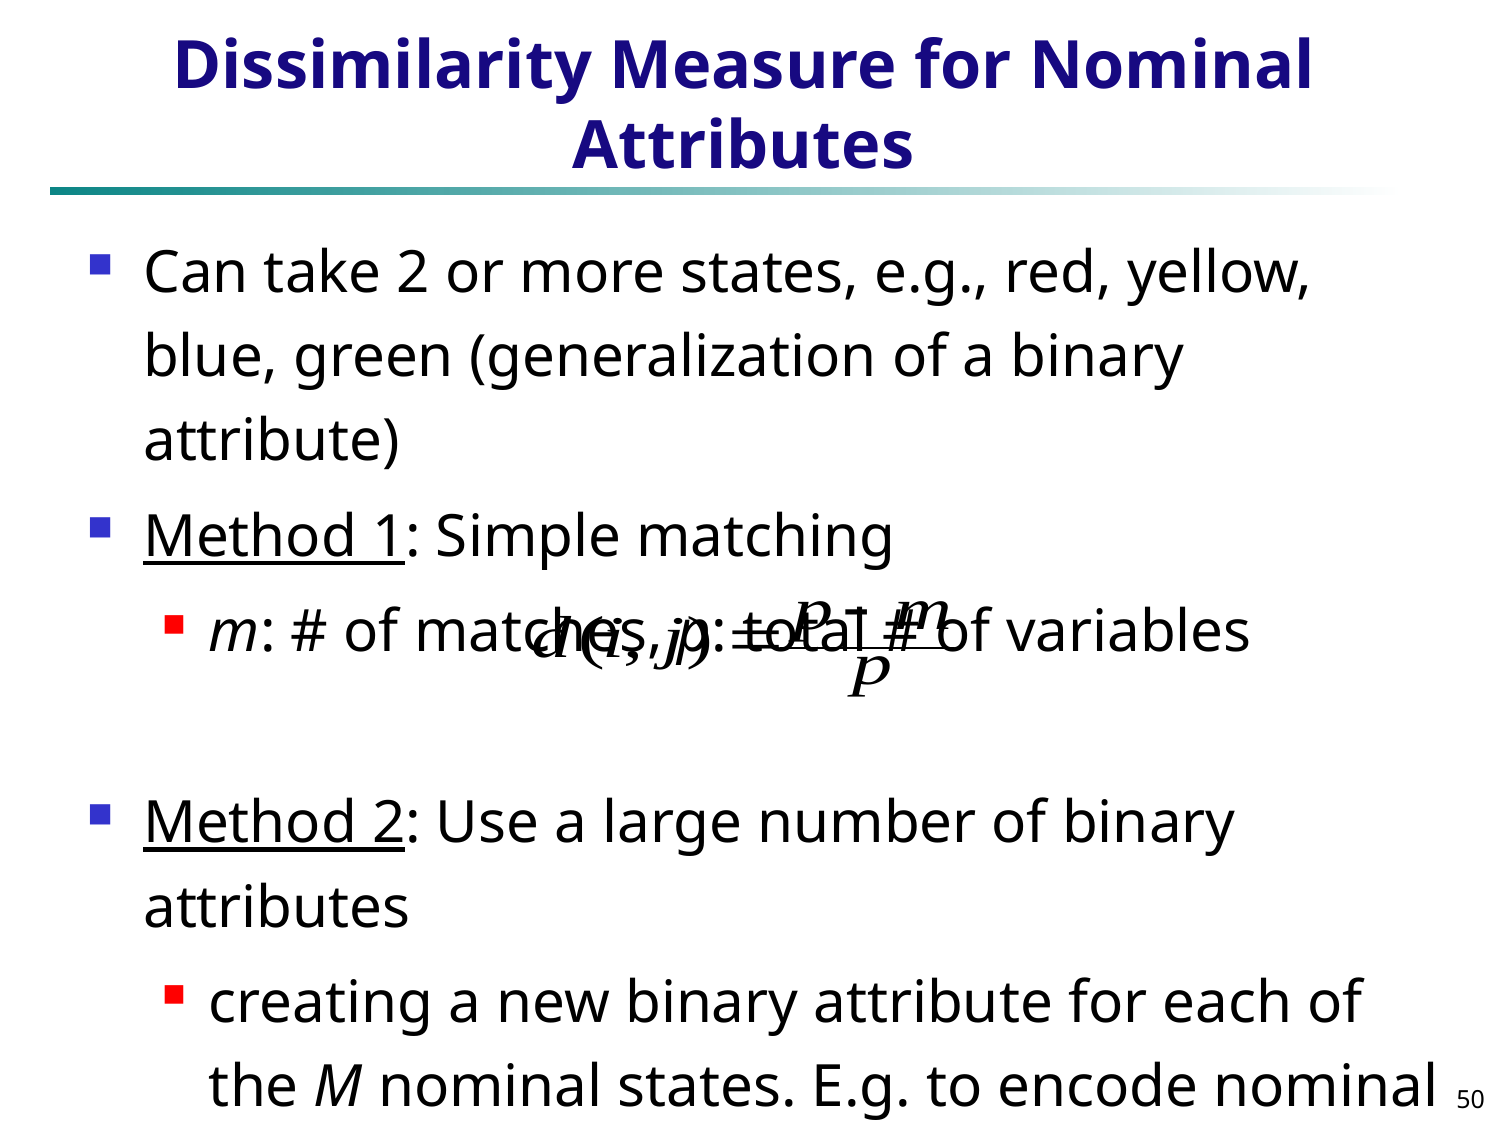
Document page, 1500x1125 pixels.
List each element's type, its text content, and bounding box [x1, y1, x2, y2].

slide_number 50 [1187, 1062, 1500, 1125]
title Dissimilarity Measure for Nominal Attributes [24, 37, 1463, 166]
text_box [524, 594, 963, 705]
list Can take 2 or more states, e.g., red, yellow, blue, green (generalization of a binary attribute) Method 1: Simple matching m: # of matches, p: total # of variables Method 2: Use a large number of binary attributes creating a new binary attribute for each of the M nominal states. E.g. to encode nominal attr ‘color’, a binary attr can be created for each of the colors listed. Yellow will have 1, others 0 [71, 212, 1460, 975]
